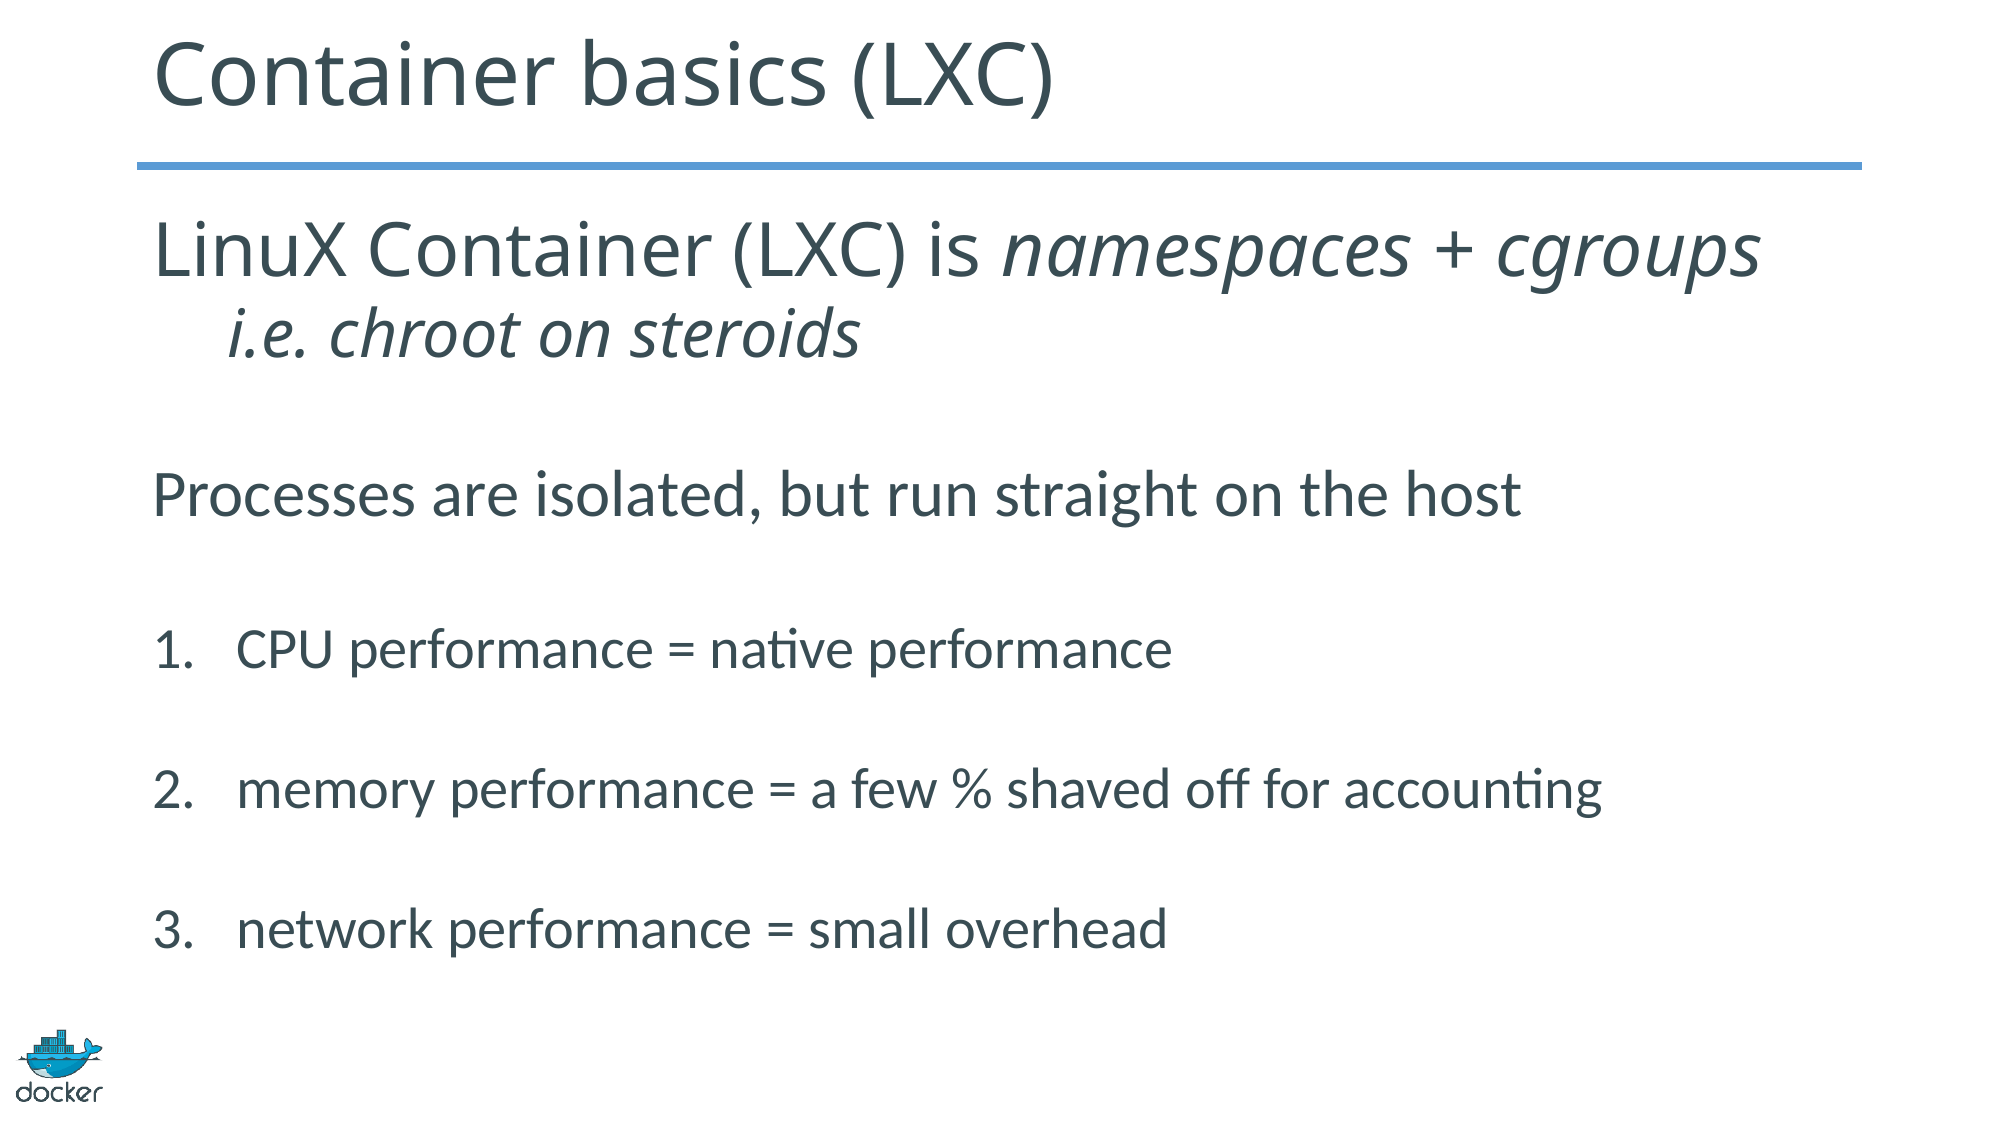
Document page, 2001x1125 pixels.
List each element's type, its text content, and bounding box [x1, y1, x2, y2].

text_box LinuX Container (LXC) is namespaces + cgroups i.e. chroot on steroids [137, 193, 1972, 379]
picture [0, 1010, 131, 1121]
text_box Processes are isolated, but run straight on the host CPU performance = native performance memory performance = a few % shaved off for accounting network performance = small overhead [137, 442, 1677, 968]
title Container basics (LXC) [137, 22, 1863, 133]
